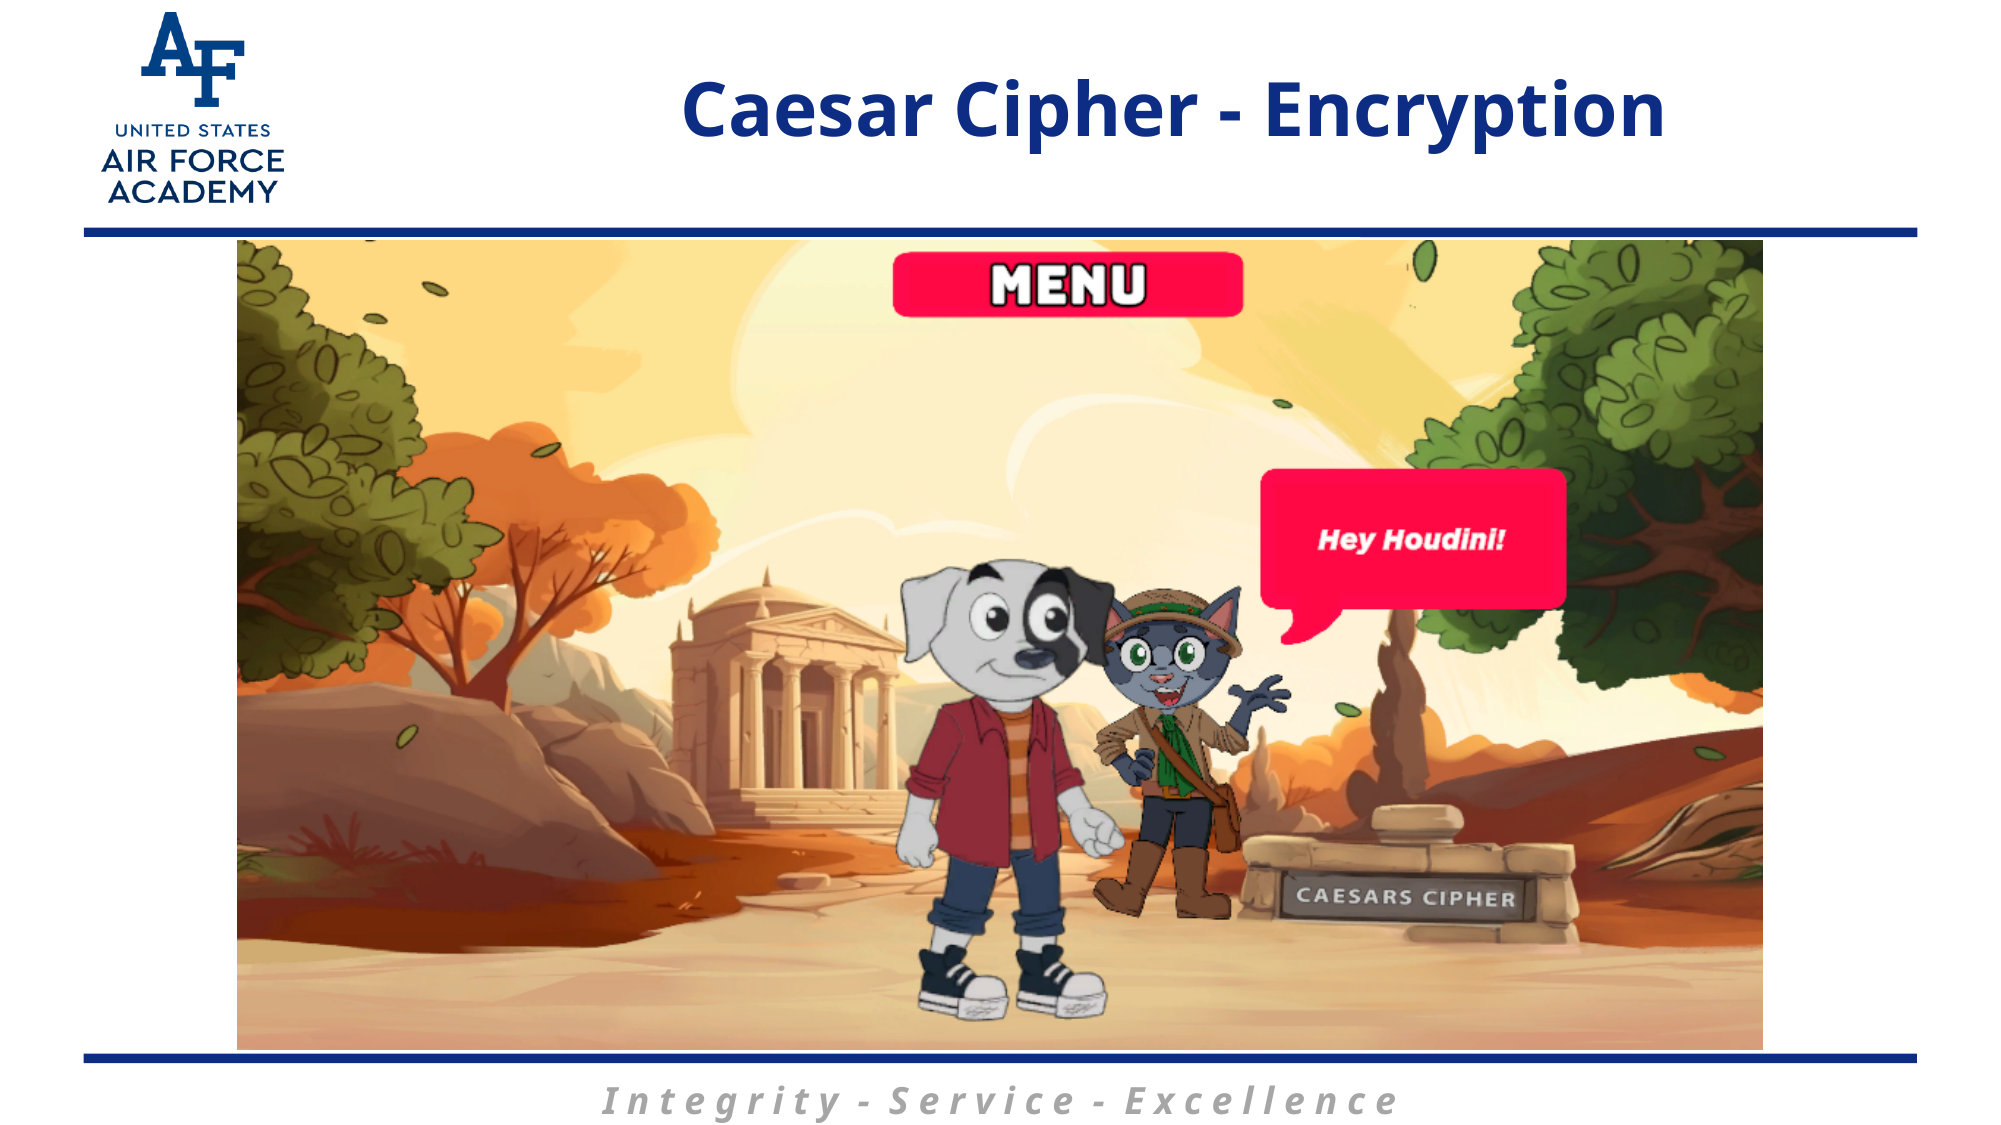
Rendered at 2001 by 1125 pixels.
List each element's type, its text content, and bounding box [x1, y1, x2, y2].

picture [101, 12, 284, 203]
title Caesar Cipher - Encryption [316, 12, 1684, 201]
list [237, 239, 1763, 1051]
